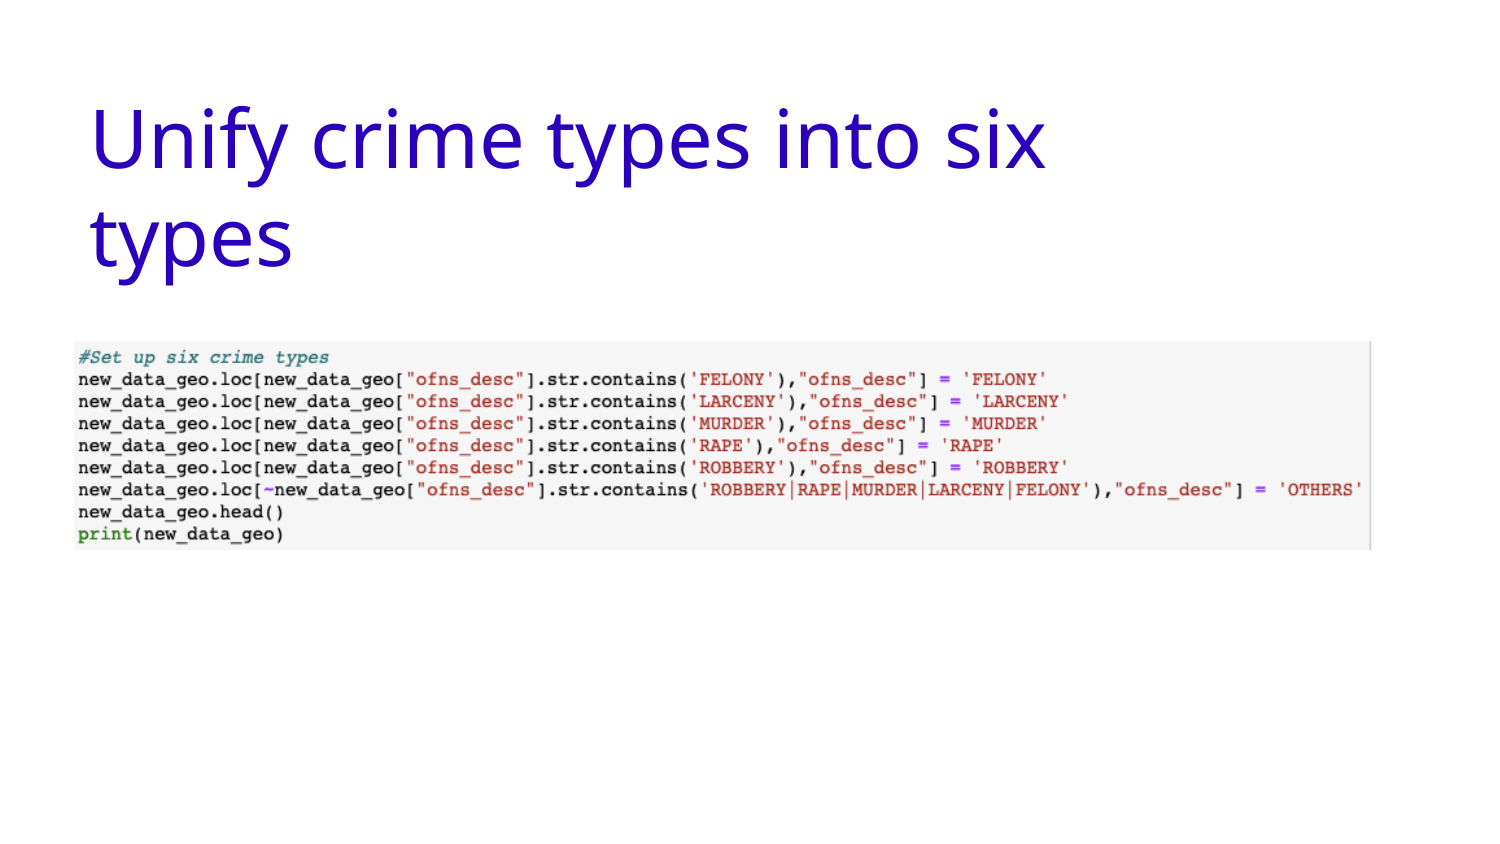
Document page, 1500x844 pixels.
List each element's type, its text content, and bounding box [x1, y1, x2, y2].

text_box Unify crime types into six types [74, 125, 1165, 246]
picture [73, 340, 1375, 551]
